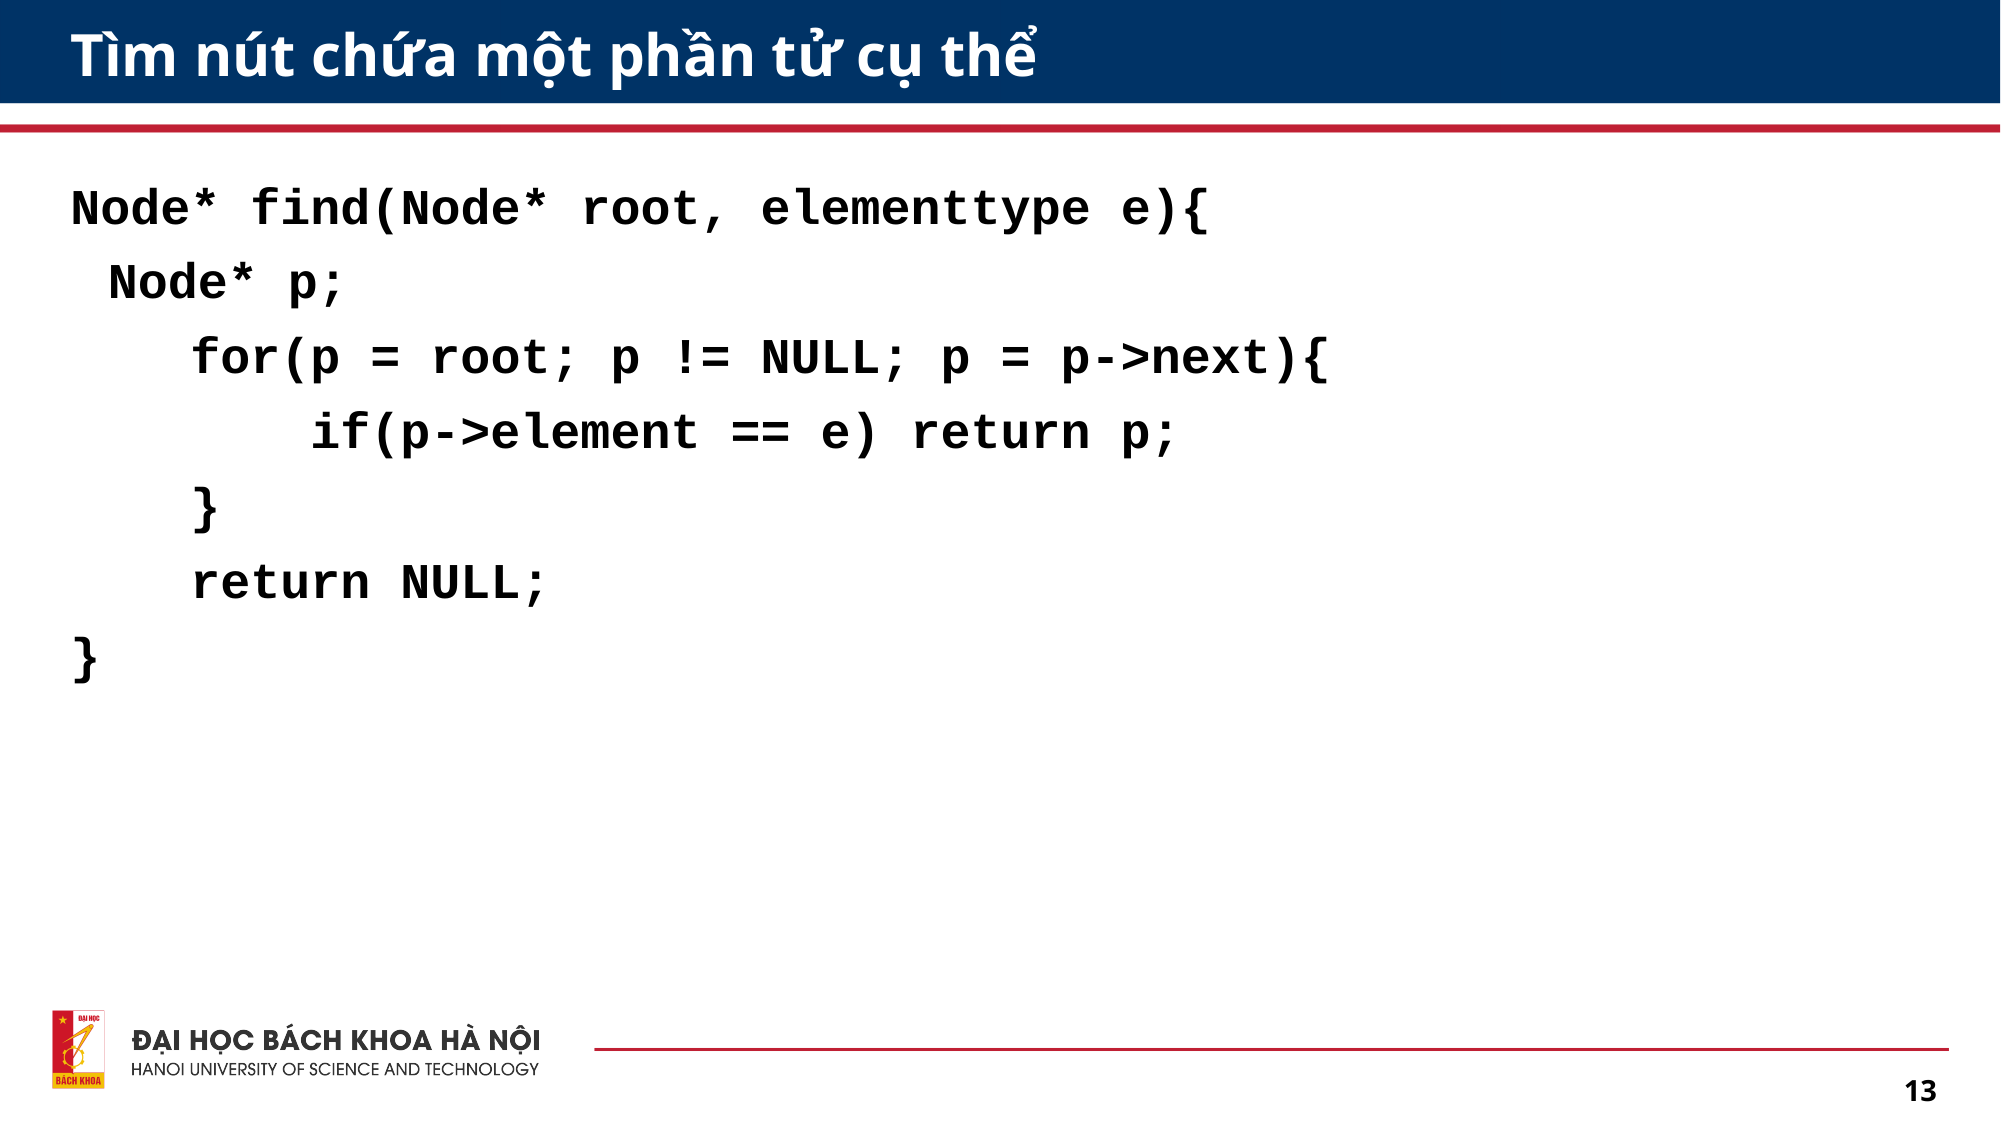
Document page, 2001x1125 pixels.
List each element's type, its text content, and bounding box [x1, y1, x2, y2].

slide_number 13 [1502, 1065, 1953, 1125]
list Node* find(Node* root, elementtype e){ Node* p; for(p = root; p != NULL; p = p->next){ if(p->element == e) return p; } return NULL; } [55, 173, 1945, 979]
picture [0, 0, 2001, 1125]
title Tìm nút chứa một phần tử cụ thể [55, 18, 1945, 90]
